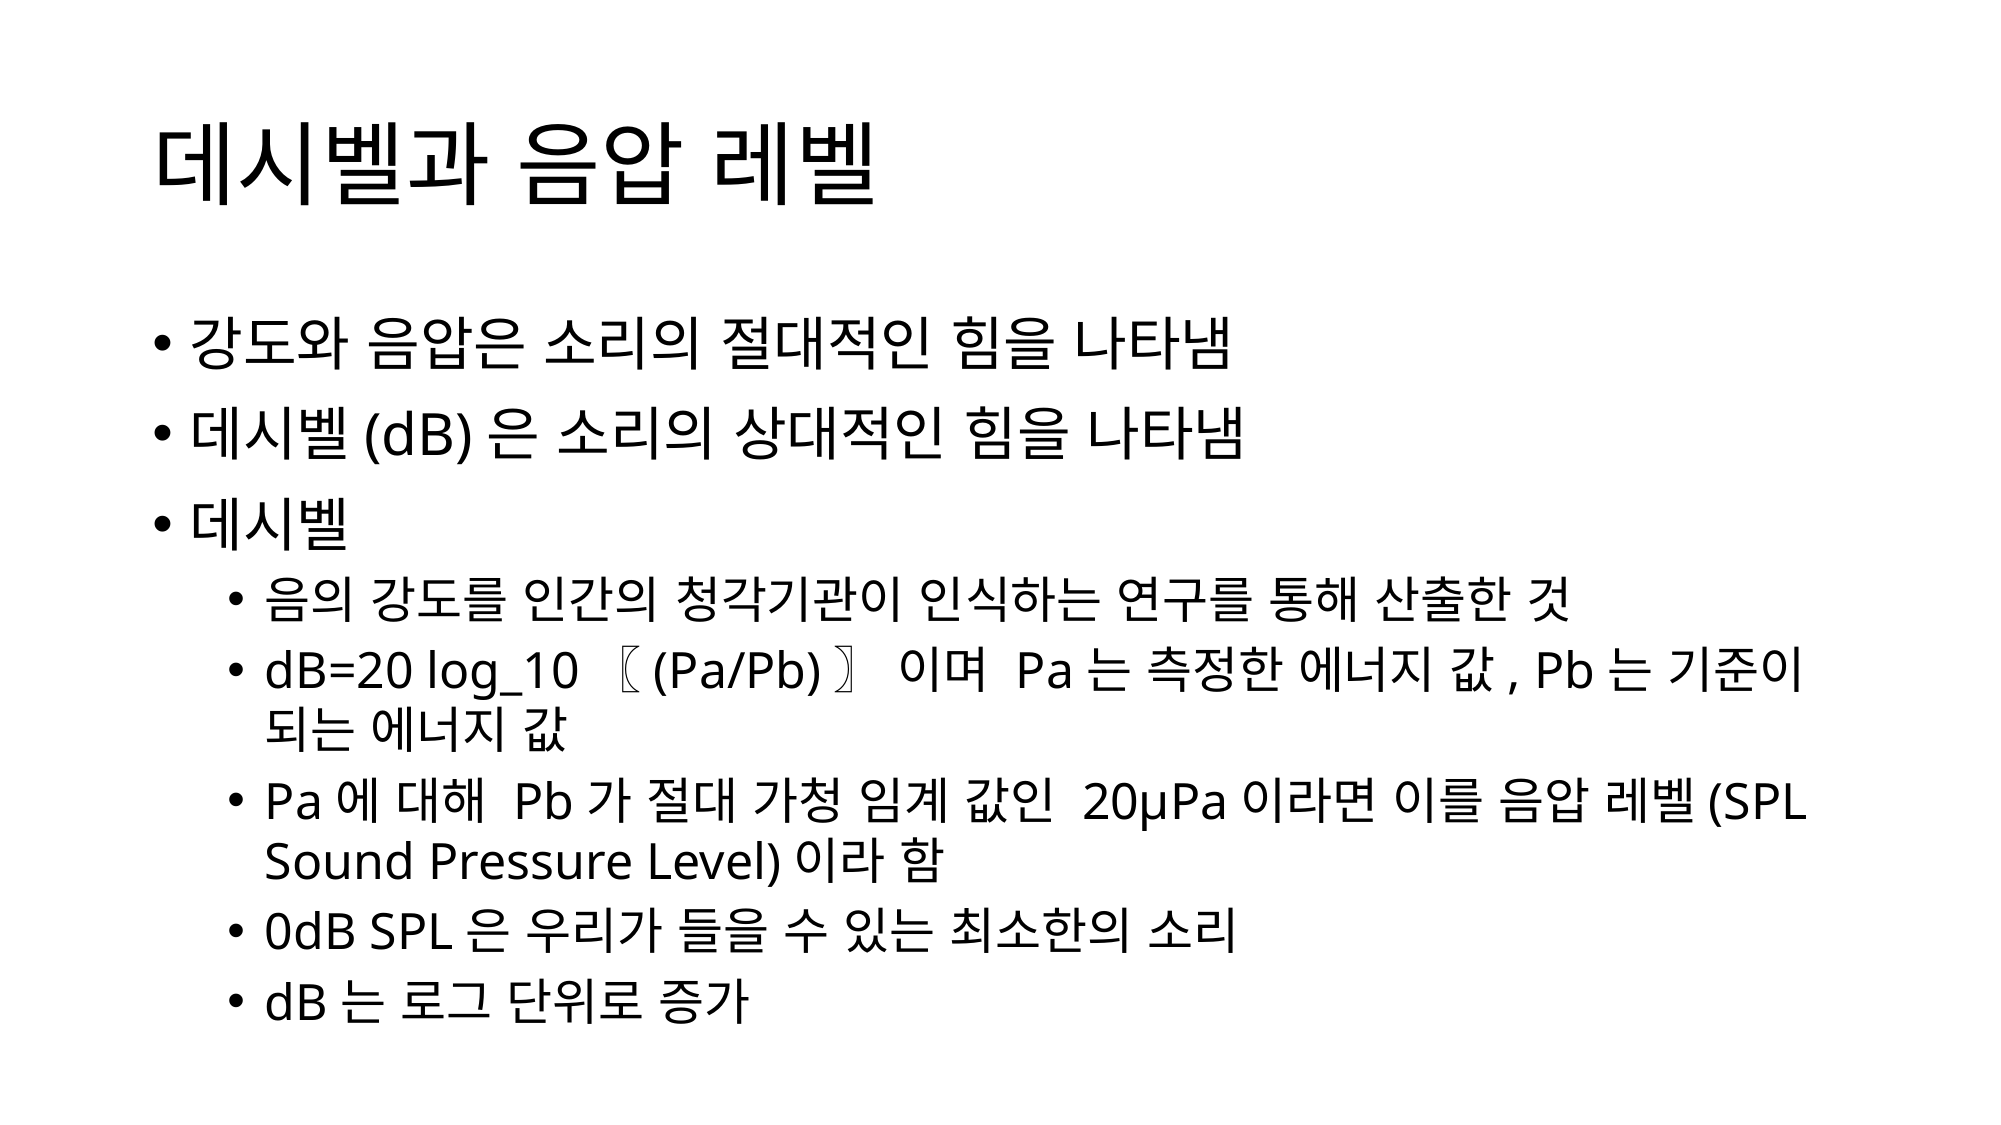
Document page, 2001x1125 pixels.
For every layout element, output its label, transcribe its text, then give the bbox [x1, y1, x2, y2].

title 데시벨과 음압 레벨 [137, 59, 1863, 278]
list 강도와 음압은 소리의 절대적인 힘을 나타냄 데시벨(dB)은 소리의 상대적인 힘을 나타냄 데시벨 음의 강도를 인간의 청각기관이 인식하는 연구를 통해 산출한 것 dB=20 log_10⁡〖(Pa/Pb)〗 이며 Pa는 측정한 에너지 값, Pb는 기준이 되는 에너지 값 Pa에 대해 Pb가 절대 가청 임계 값인 20μPa이라면 이를 음압 레벨(SPL Sound Pressure Level)이라 함 0dB SPL은 우리가 들을 수 있는 최소한의 소리 dB는 로그 단위로 증가 [137, 299, 1886, 1099]
